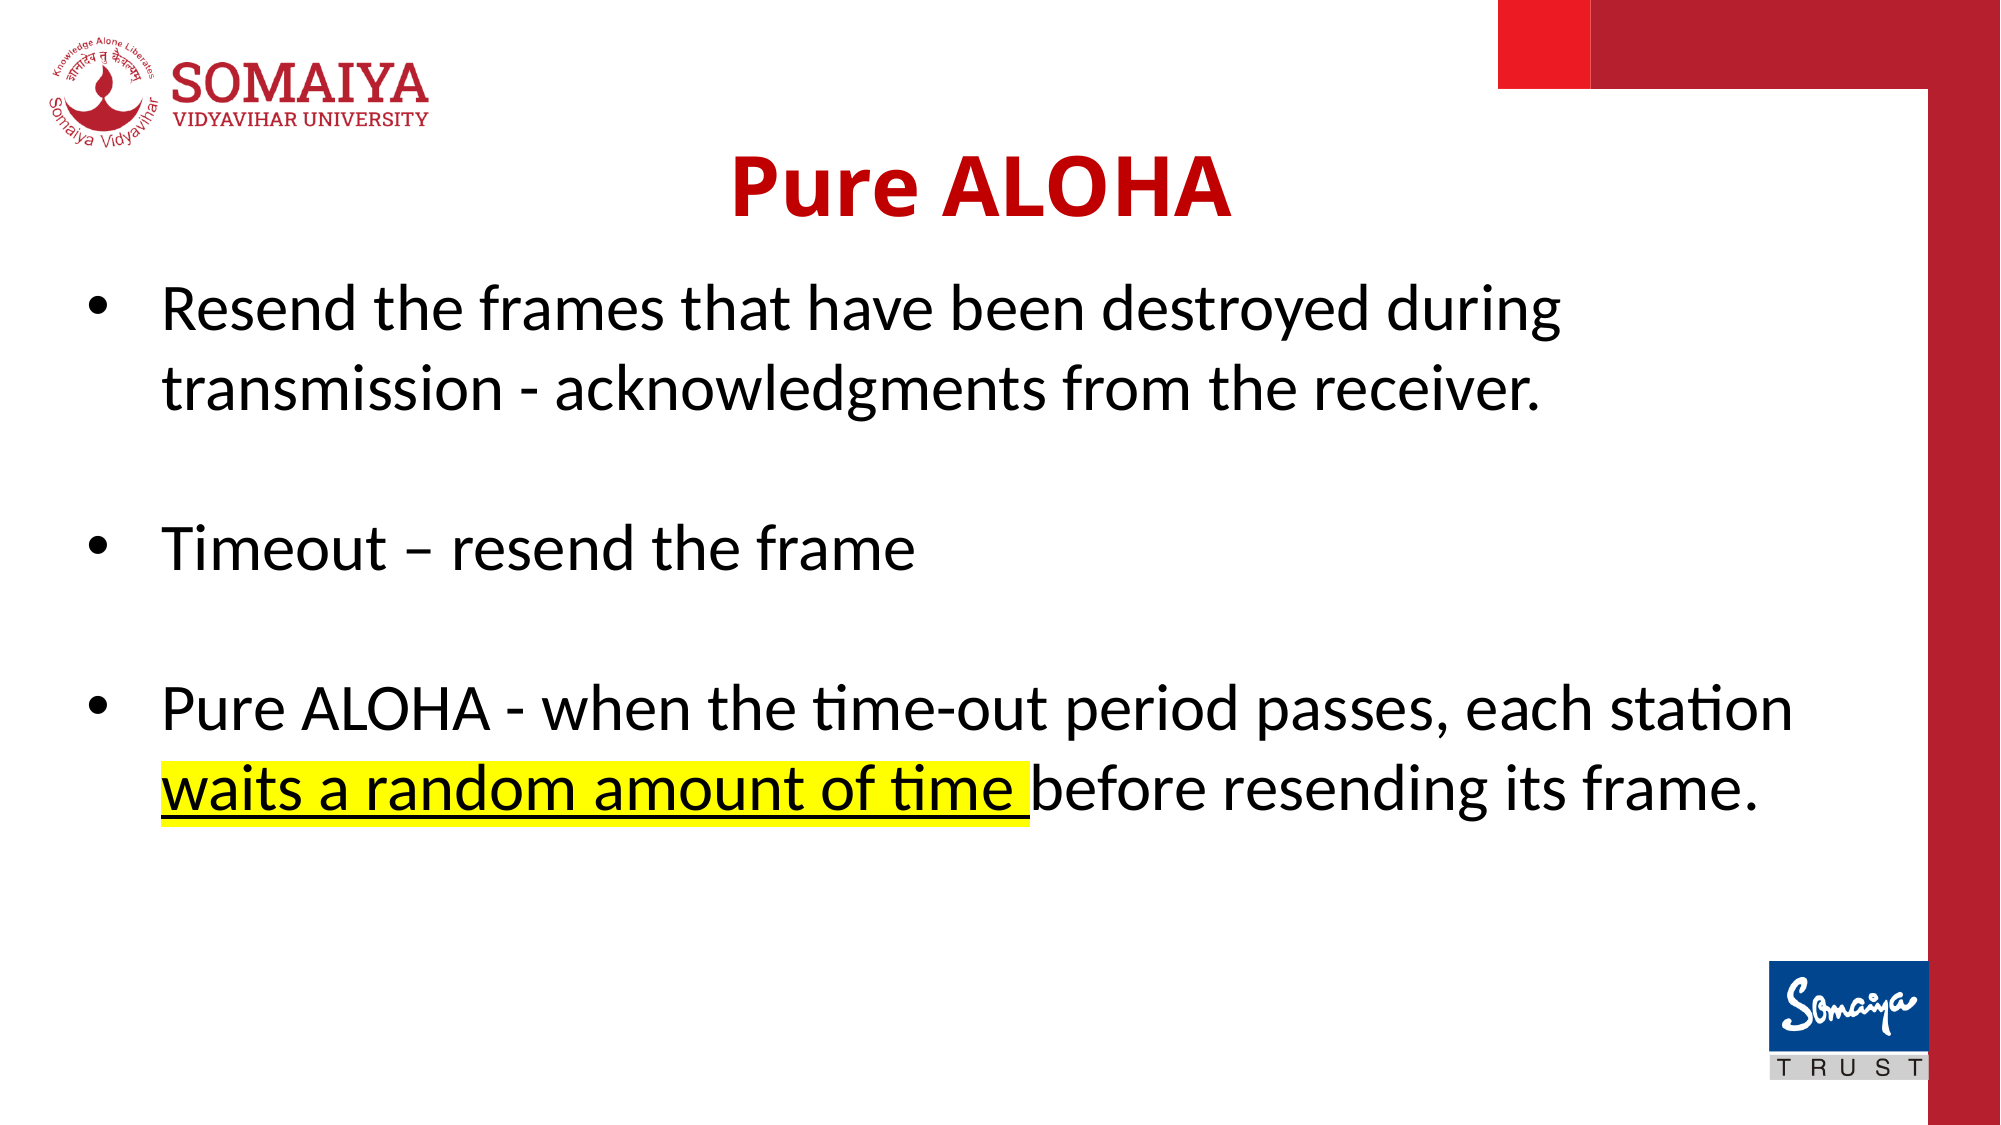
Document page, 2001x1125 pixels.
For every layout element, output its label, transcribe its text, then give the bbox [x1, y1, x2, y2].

picture [1498, 0, 2000, 1125]
text_box Resend the frames that have been destroyed during transmission - acknowledgments from the receiver. Timeout – resend the frame Pure ALOHA - when the time-out period passes, each station waits a random amount of time before resending its frame. [71, 256, 1873, 912]
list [1769, 961, 1929, 1080]
picture [14, 28, 463, 175]
title Pure ALOHA [523, 101, 1438, 256]
